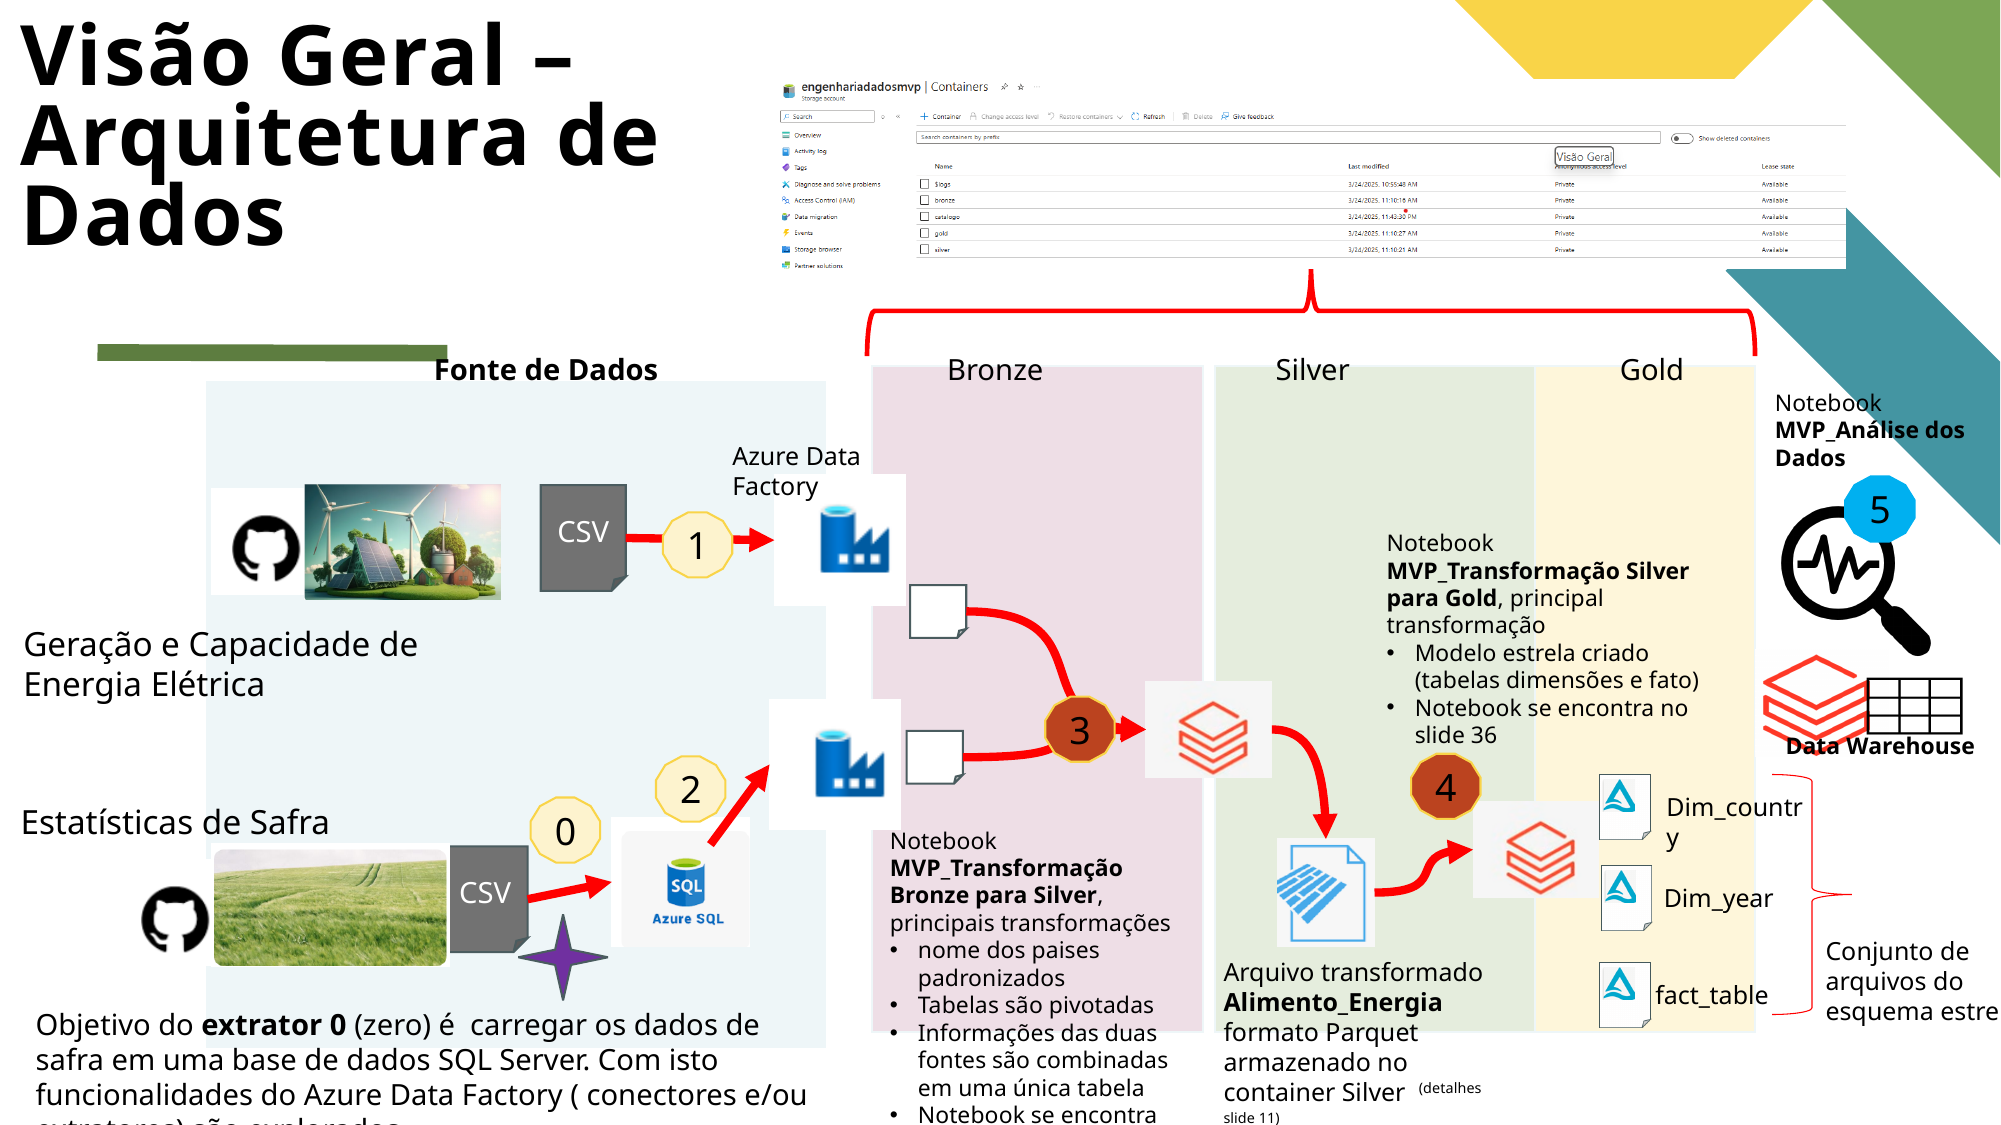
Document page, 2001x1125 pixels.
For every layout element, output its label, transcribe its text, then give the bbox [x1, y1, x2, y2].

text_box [5, 79, 2000, 1125]
title Visão Geral – Arquitetura de Dados [20, 3, 755, 79]
